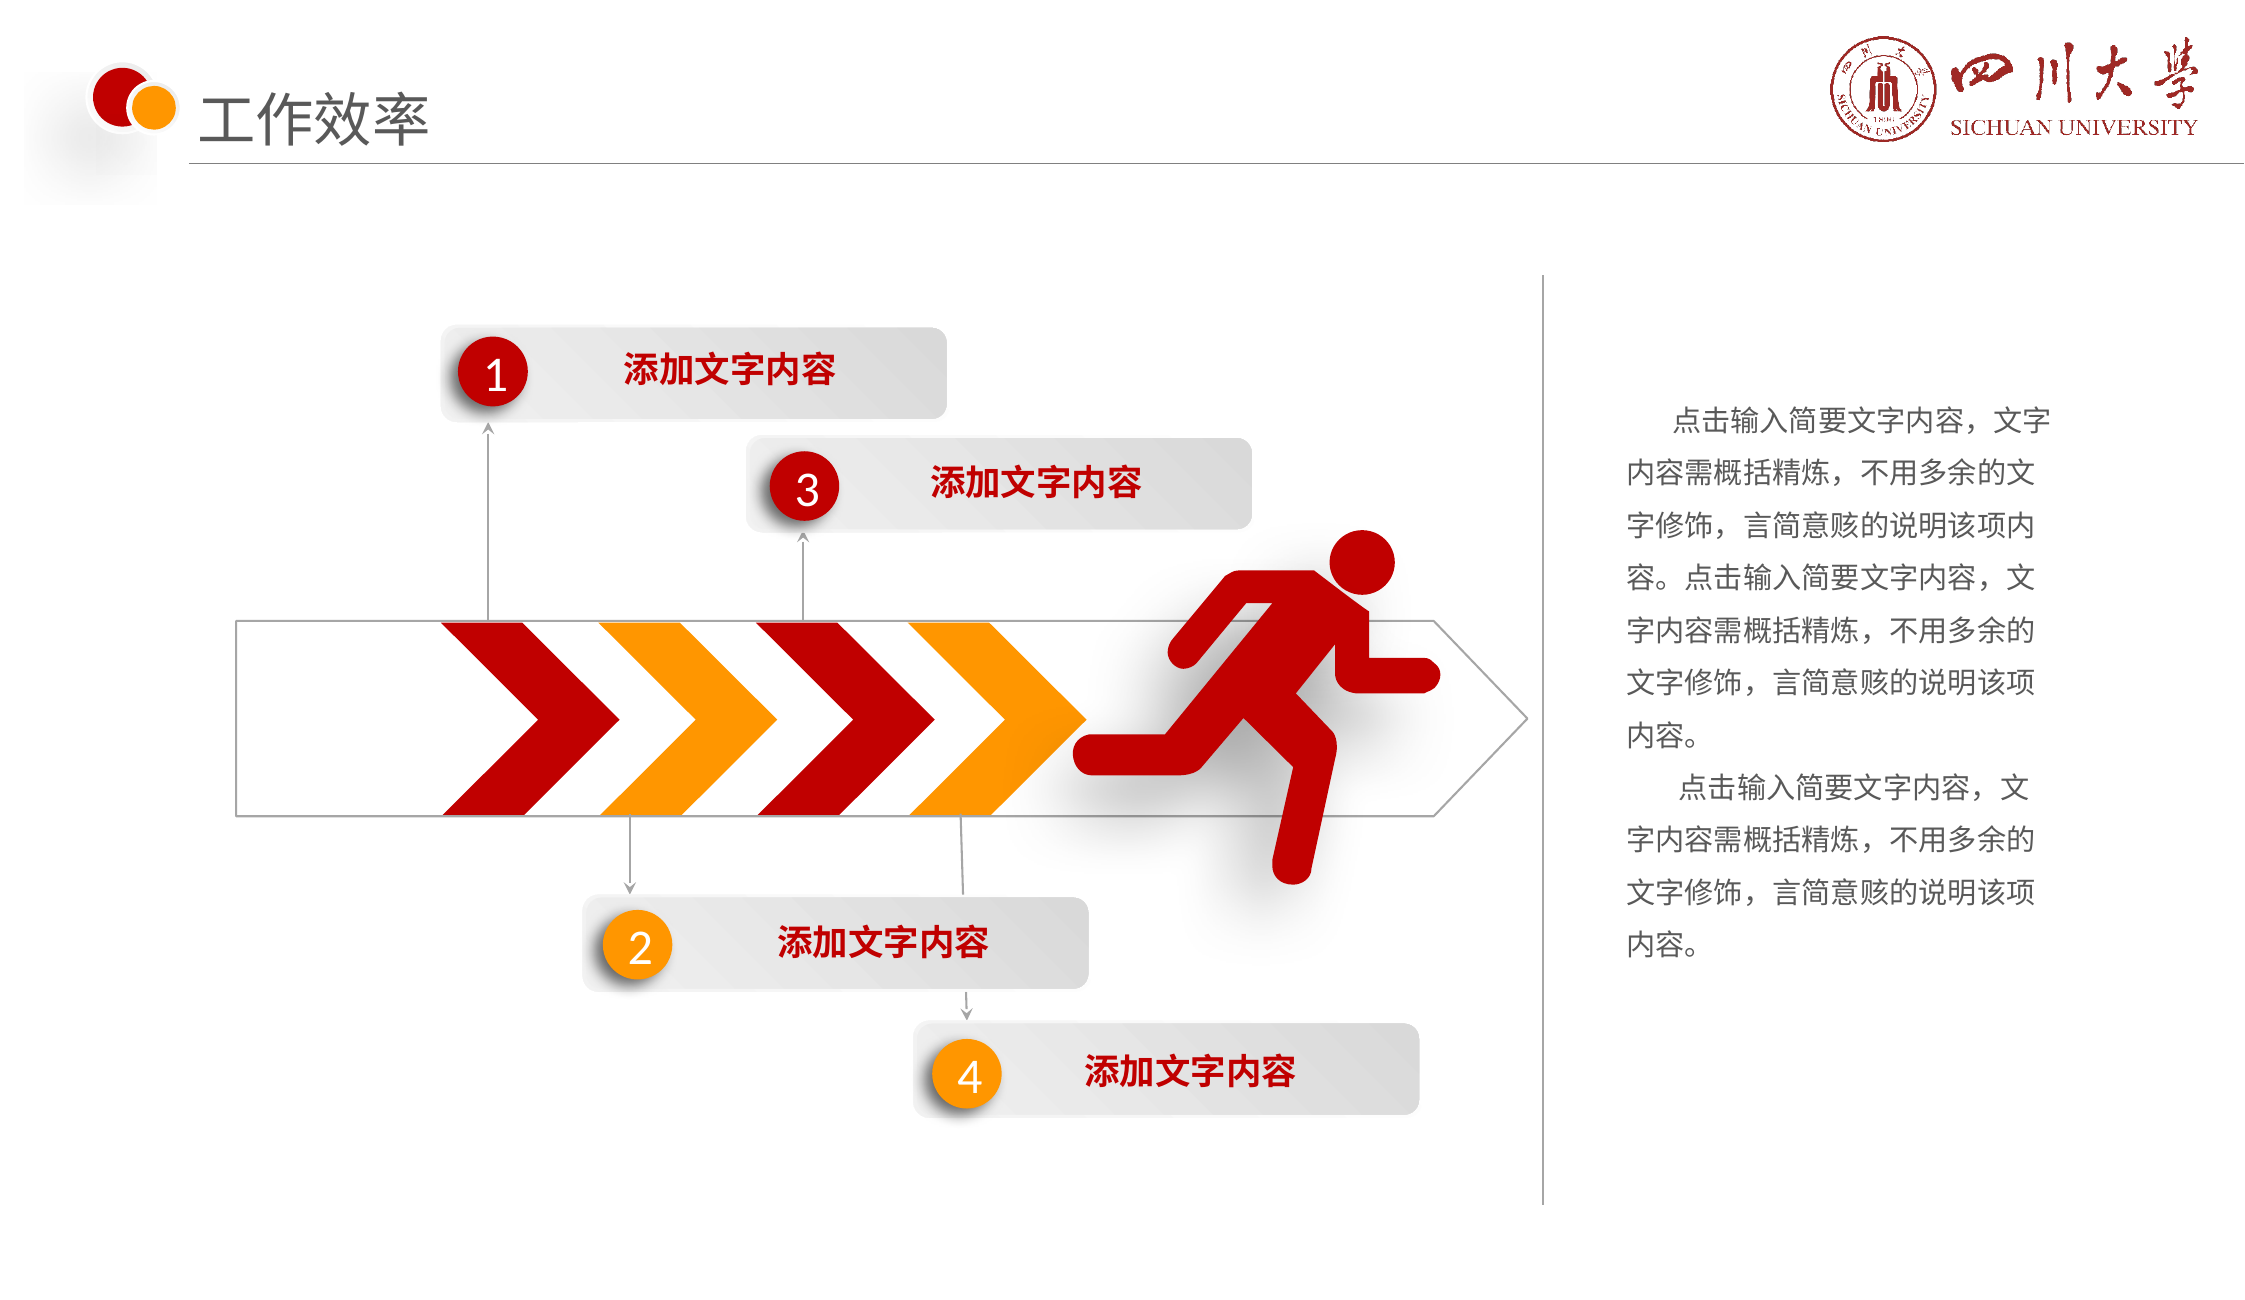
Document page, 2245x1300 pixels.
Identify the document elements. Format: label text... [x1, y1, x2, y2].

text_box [440, 324, 951, 423]
picture [1830, 36, 2198, 142]
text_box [960, 1000, 968, 1018]
title 工作效率 [177, 70, 957, 166]
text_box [960, 813, 968, 892]
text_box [745, 434, 1256, 533]
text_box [1070, 529, 1443, 885]
text_box [1447, 633, 1529, 739]
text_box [913, 1020, 1423, 1119]
text_box [1447, 748, 1501, 804]
text_box [235, 620, 1065, 818]
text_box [582, 894, 1092, 992]
text_box 点击输入简要文字内容，文字内容需概括精炼，不用多余的文字修饰，言简意赅的说明该项内容。点击输入简要文字内容，文字内容需概括精炼，不用多余的文字修饰，言简意赅的说明该项内容。 点击输入简要文字内容，文字内容需概括精炼，不用多余的文字修饰，言简意赅的说明该项内容。 [1606, 374, 2079, 972]
